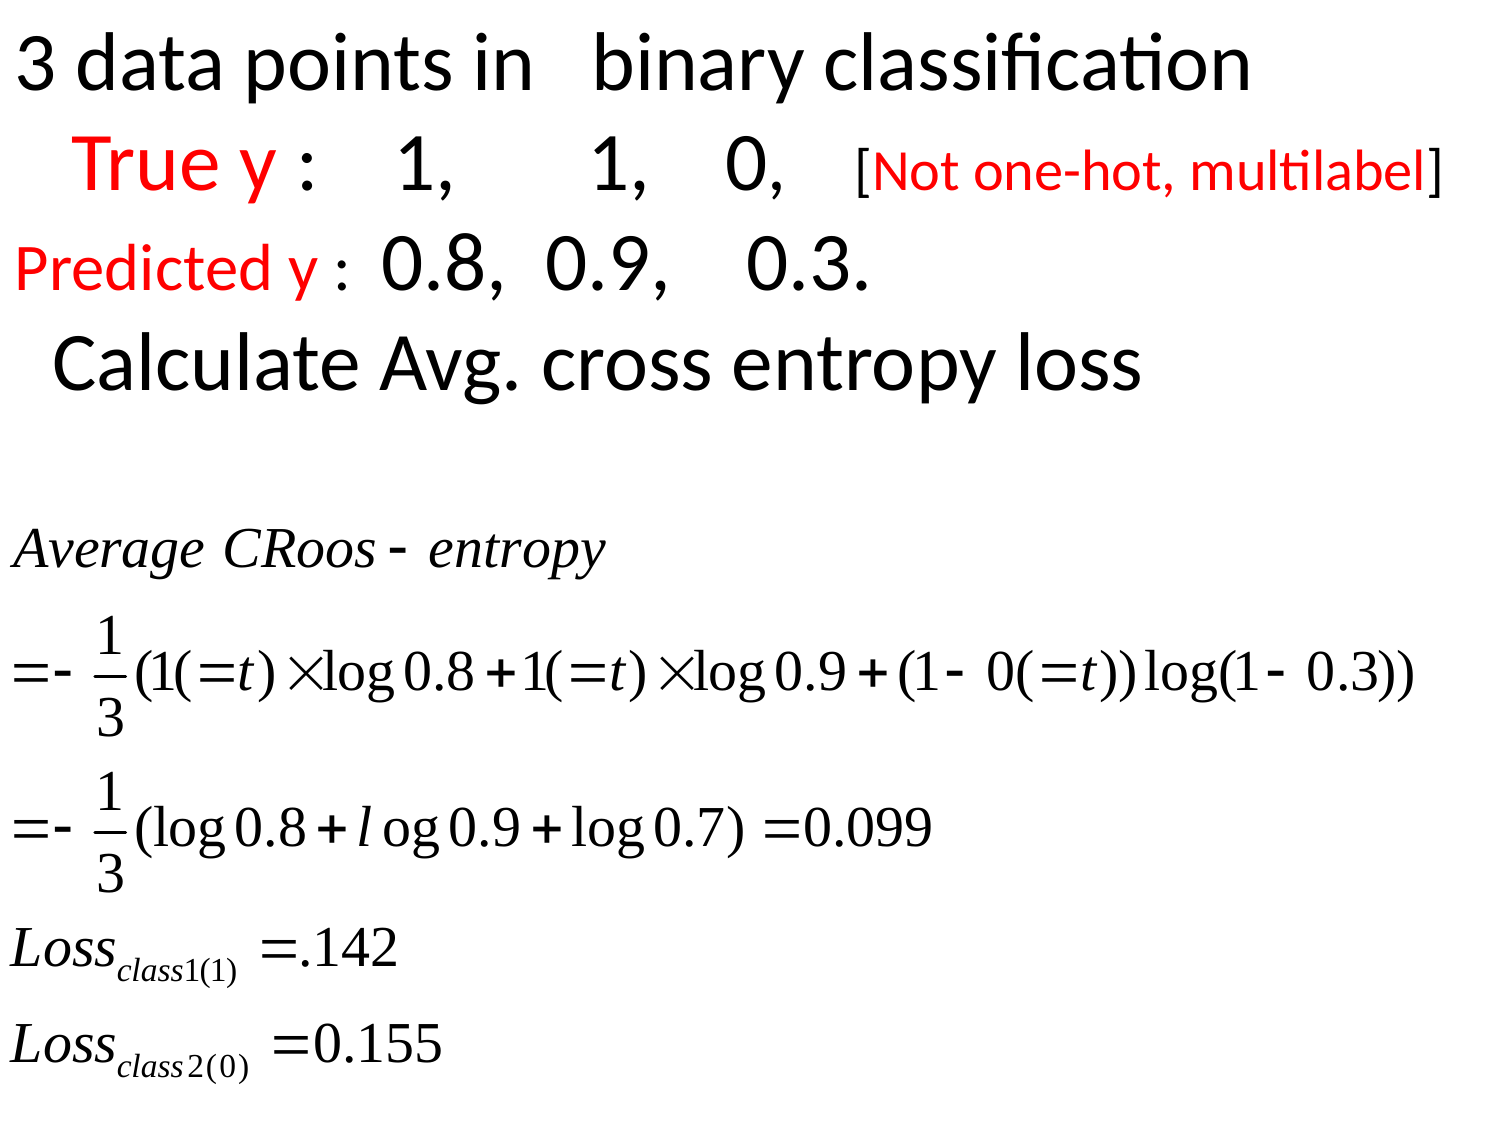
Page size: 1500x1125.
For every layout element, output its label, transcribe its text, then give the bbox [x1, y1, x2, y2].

text_box 3 data points in binary classification True y : 1, 1, 0, [Not one-hot, multilabel] Predicted y : 0.8, 0.9, 0.3. Calculate Avg. cross entropy loss [0, 0, 1500, 415]
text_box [0, 513, 1426, 1099]
